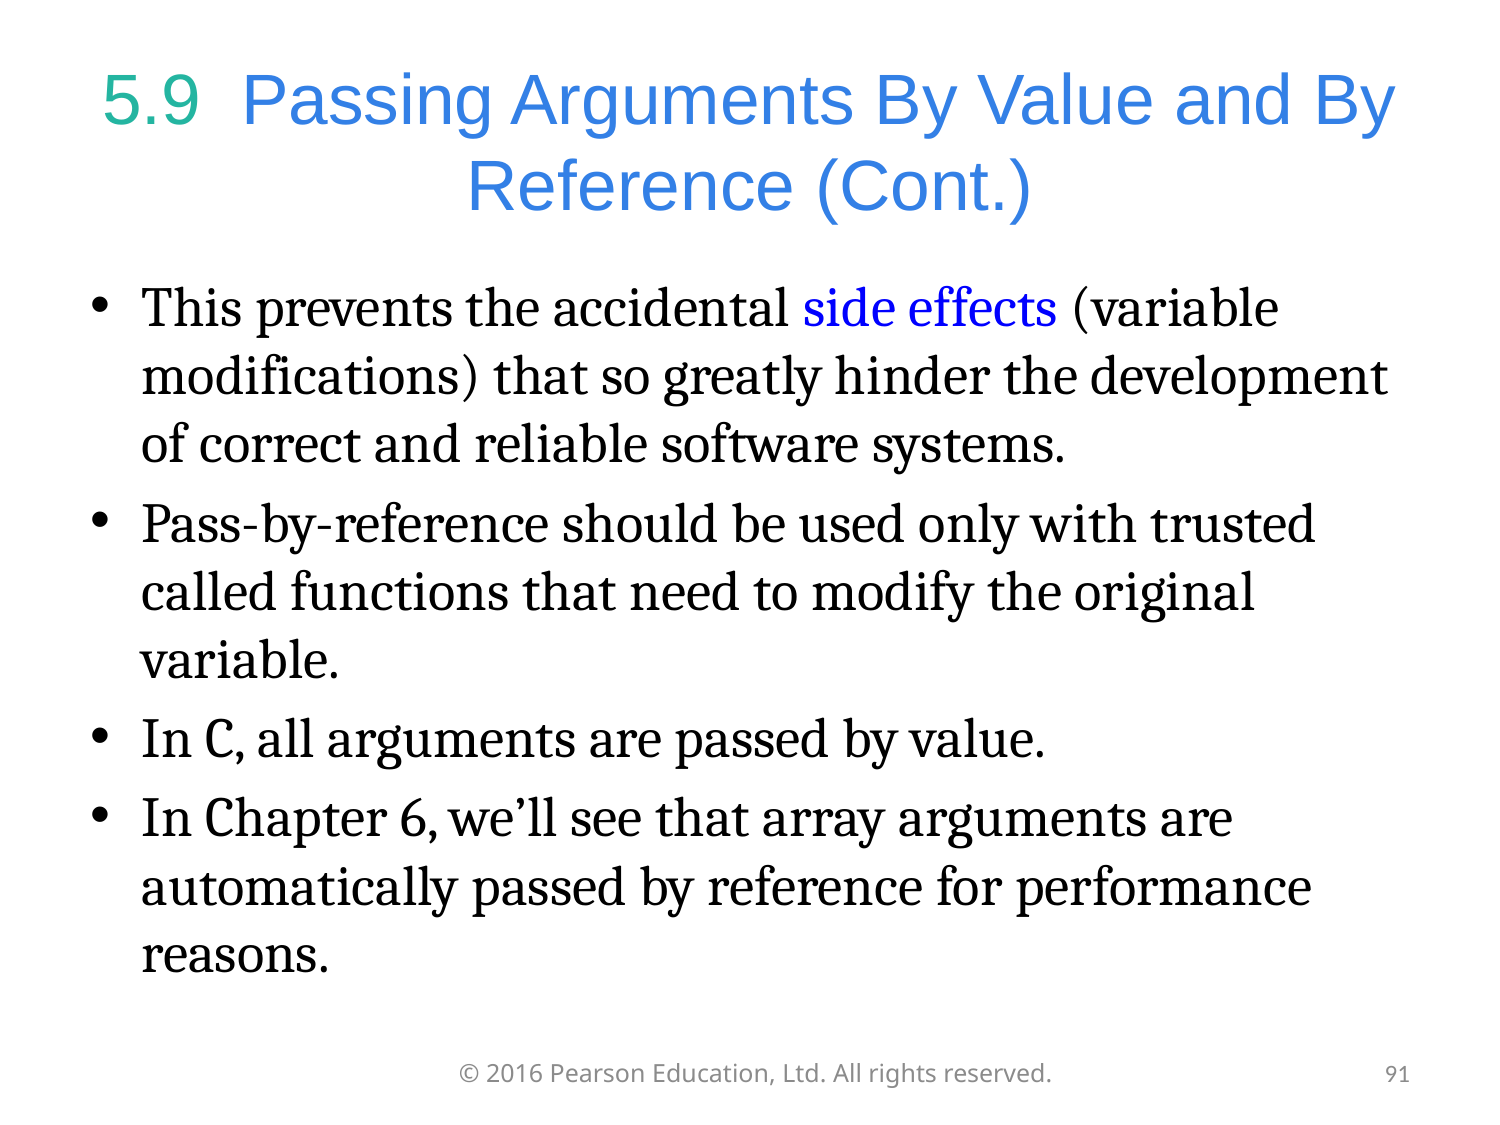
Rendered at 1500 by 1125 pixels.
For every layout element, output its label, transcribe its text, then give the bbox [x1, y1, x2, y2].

slide_number 91 [1074, 1042, 1425, 1103]
list This prevents the accidental side effects (variable modifications) that so greatly hinder the development of correct and reliable software systems. Pass-by-reference should be used only with trusted called functions that need to modify the original variable. In C, all arguments are passed by value. In Chapter 6, we’ll see that array arguments are automatically passed by reference for performance reasons. [75, 262, 1425, 1005]
footer © 2016 Pearson Education, Ltd. All rights reserved. [362, 1042, 1074, 1103]
title 5.9 Passing Arguments By Value and By Reference (Cont.) [75, 45, 1425, 233]
